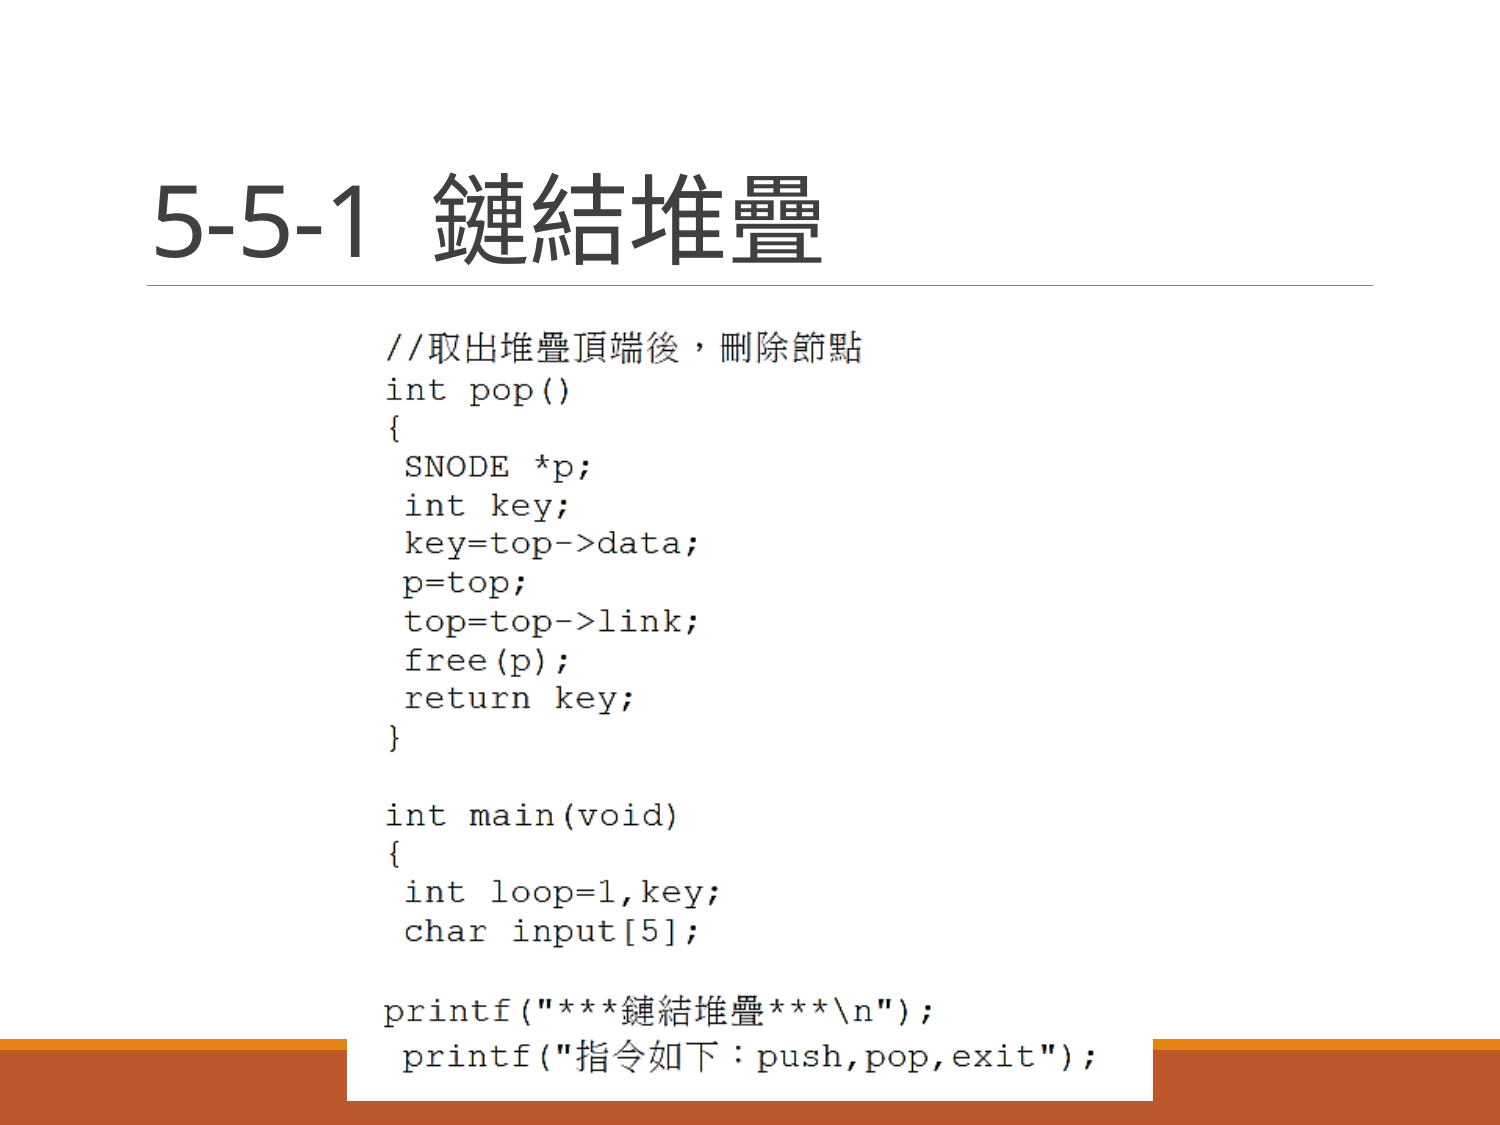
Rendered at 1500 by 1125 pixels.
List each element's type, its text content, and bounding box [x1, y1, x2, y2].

title 5-5-1 鏈結堆疊 [135, 47, 1373, 285]
picture [347, 313, 1153, 1101]
